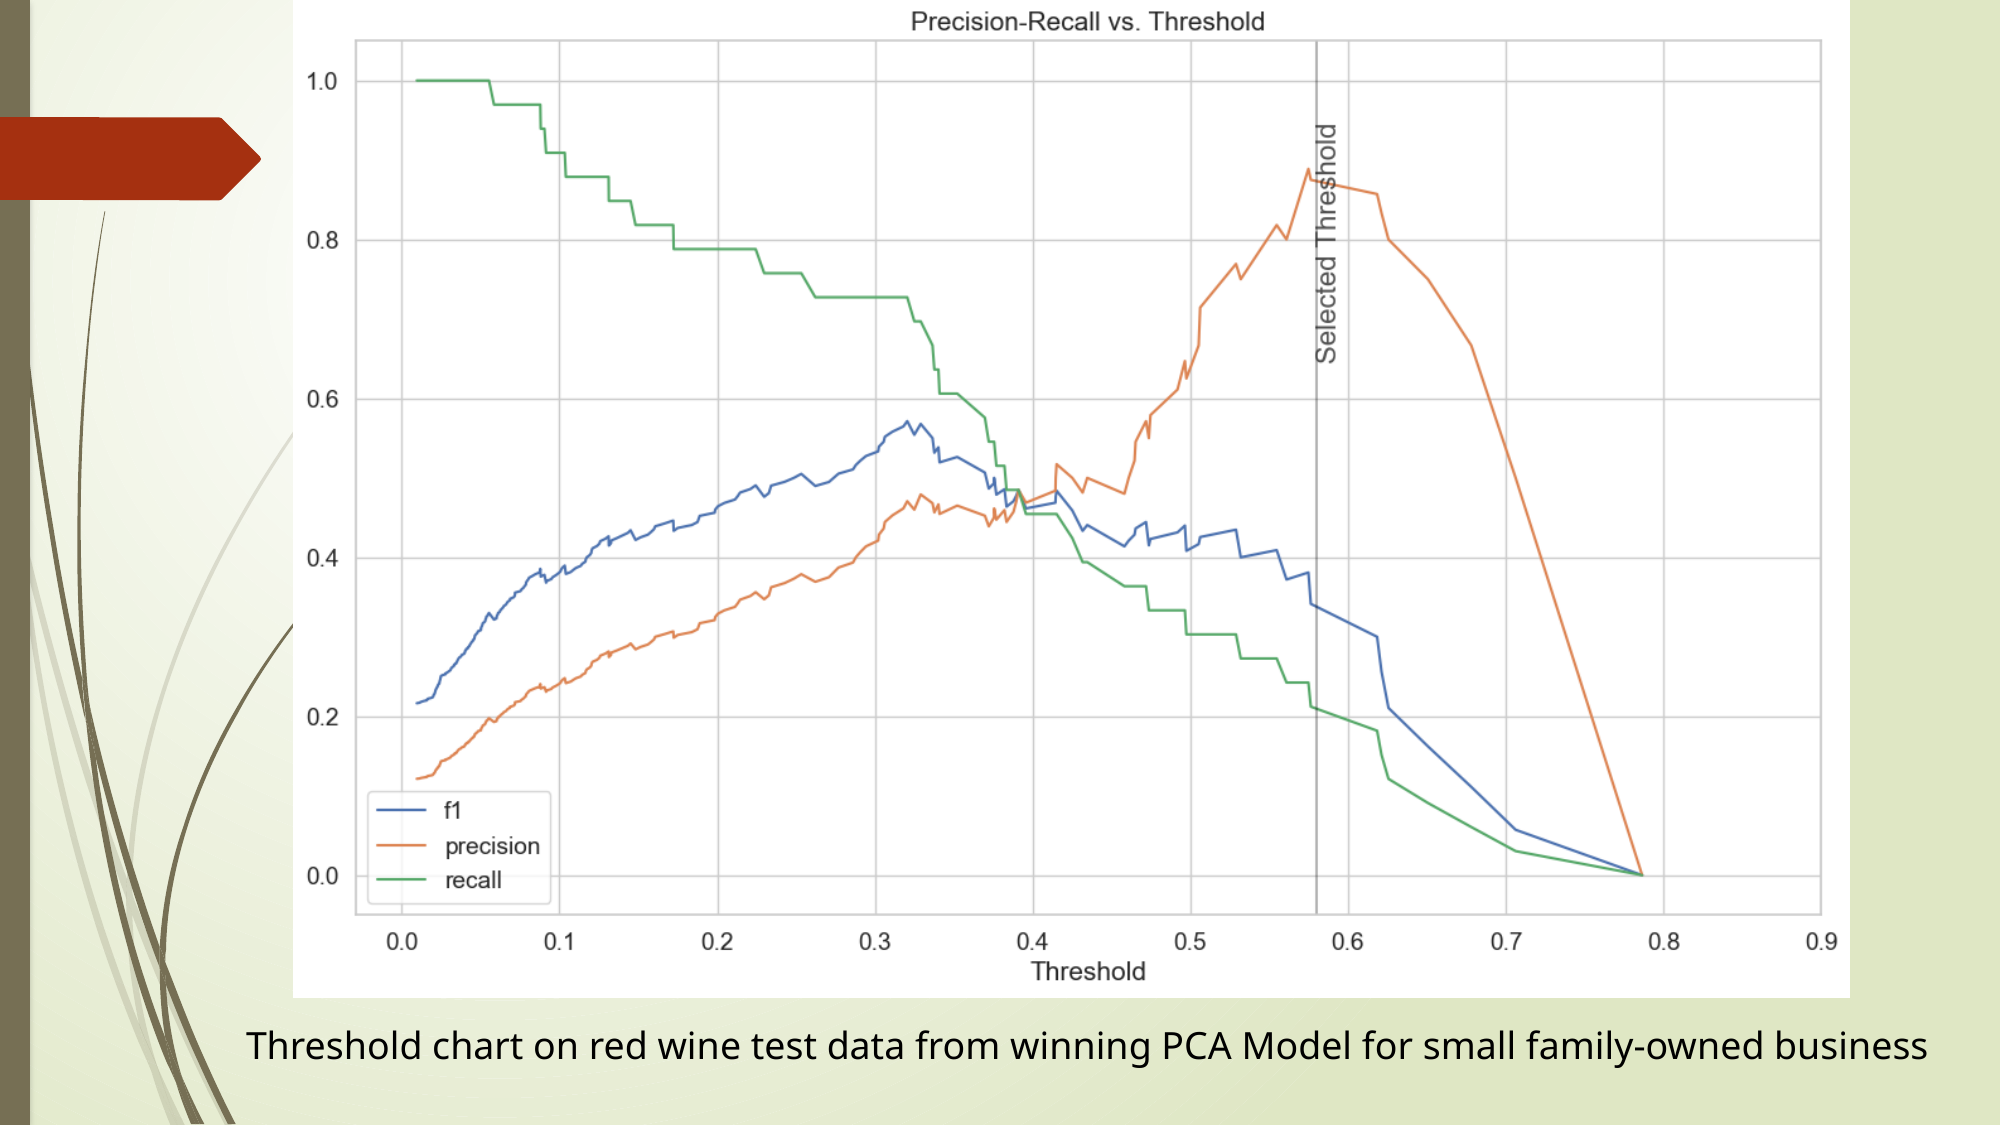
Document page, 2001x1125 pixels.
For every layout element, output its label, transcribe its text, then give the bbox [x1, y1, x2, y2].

picture [293, 0, 1851, 999]
text_box Threshold chart on red wine test data from winning PCA Model for small family-owned business [231, 1014, 1946, 1075]
